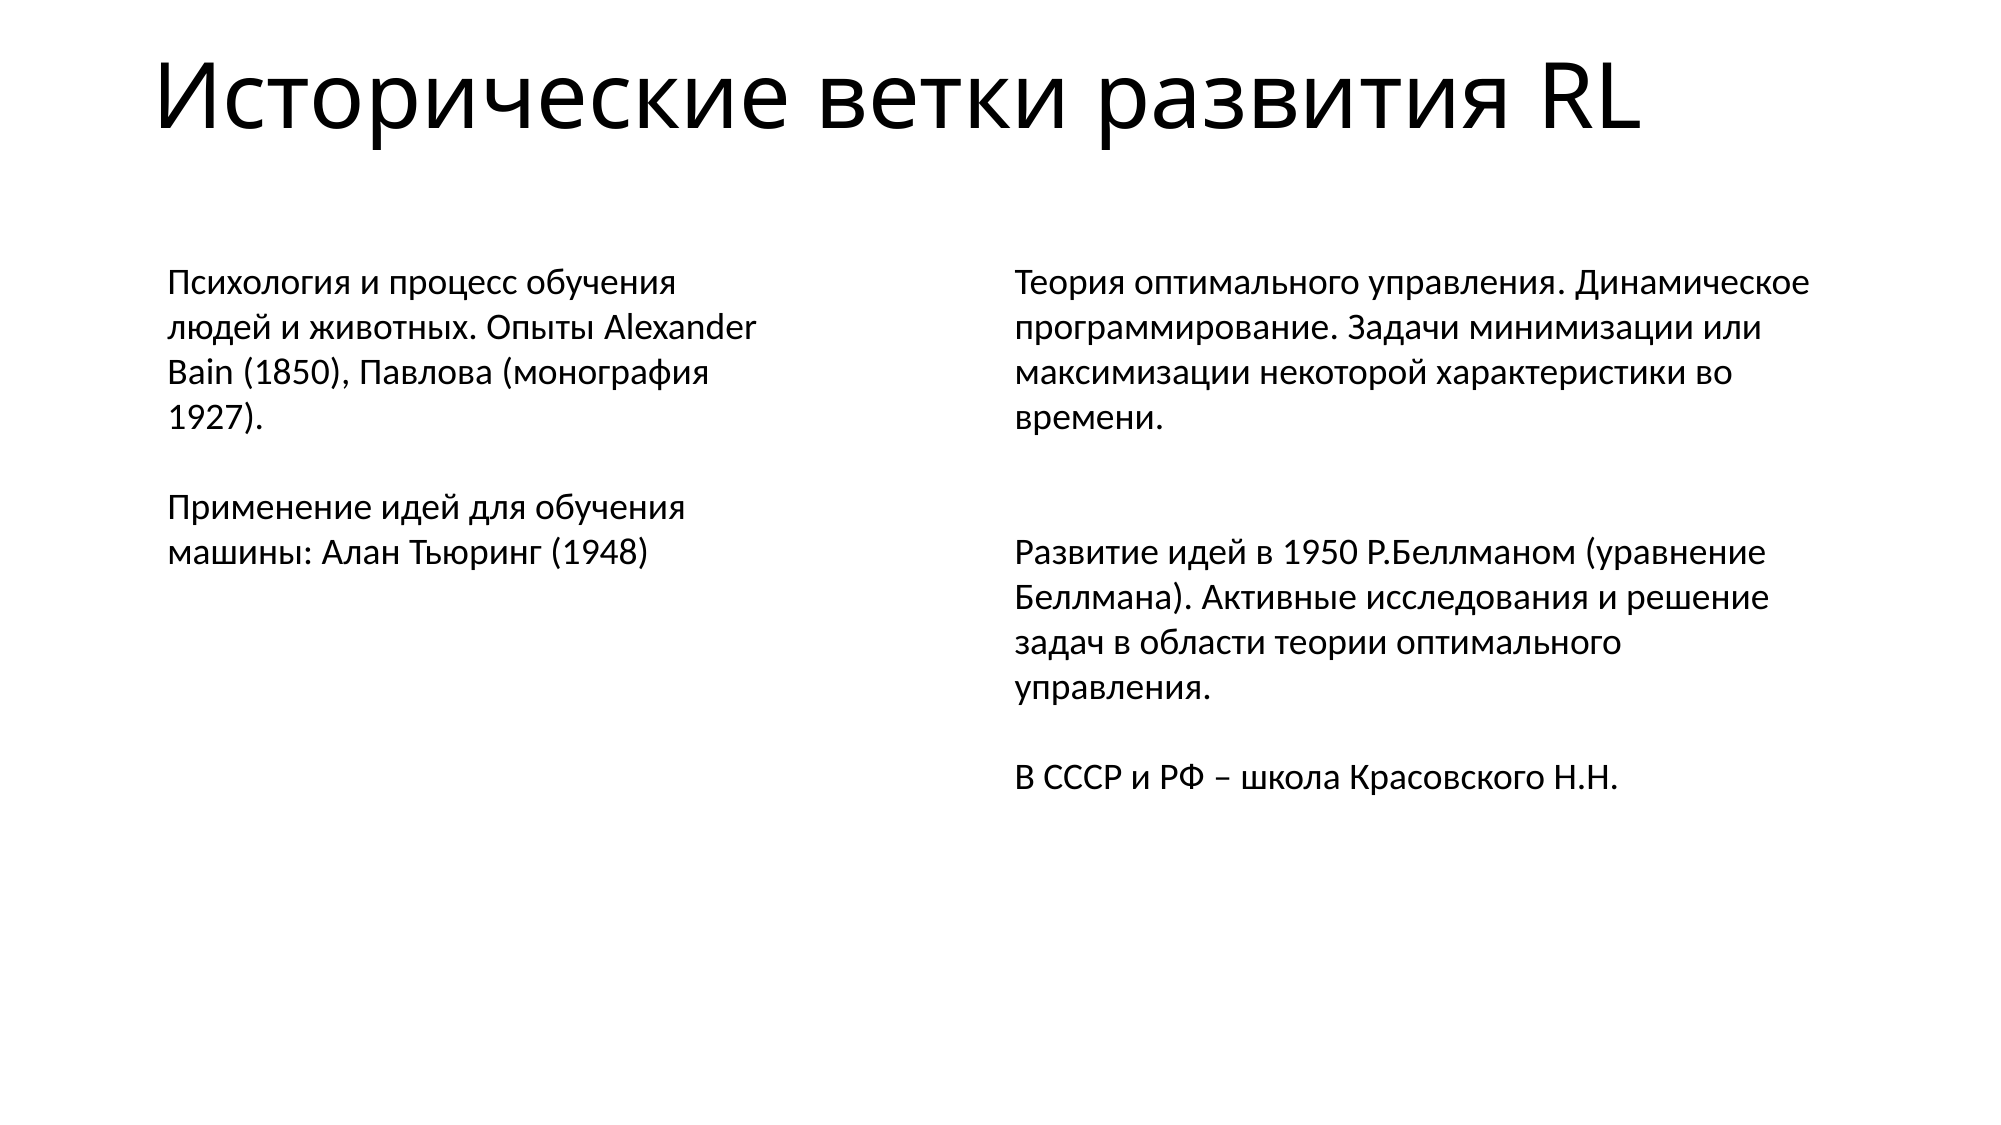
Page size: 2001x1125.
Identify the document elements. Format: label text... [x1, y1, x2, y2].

text_box Теория оптимального управления. Динамическое программирование. Задачи минимизации или максимизации некоторой характеристики во времени. Развитие идей в 1950 Р.Беллманом (уравнение Беллмана). Активные исследования и решение задач в области теории оптимального управления. В СССР и РФ – школа Красовского Н.Н. [999, 249, 1829, 850]
title Исторические ветки развития RL [137, 31, 1863, 166]
text_box Психология и процесс обучения людей и животных. Опыты Alexander Bain (1850), Павлова (монография 1927). Применение идей для обучения машины: Алан Тьюринг (1948) [152, 249, 792, 580]
